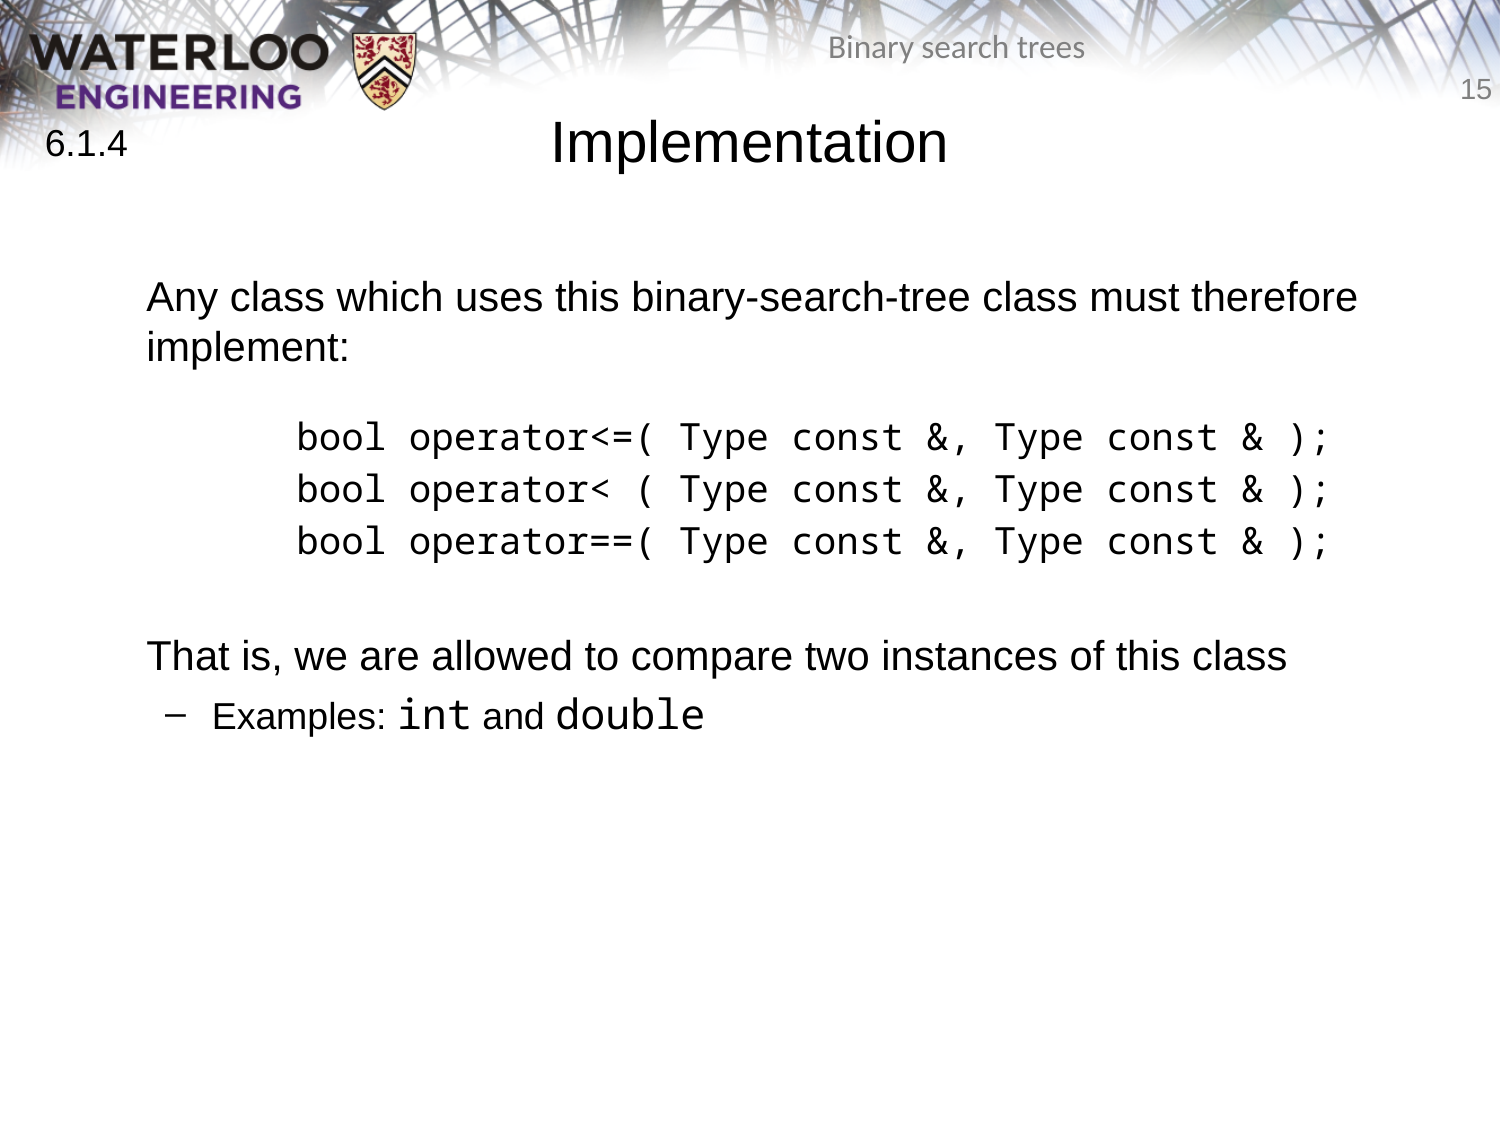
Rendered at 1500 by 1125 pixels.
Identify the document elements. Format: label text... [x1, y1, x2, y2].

text_box 6.1.4 [30, 111, 144, 172]
list Any class which uses this binary-search-tree class must therefore implement: bool operator<=( Type const &, Type const & ); bool operator< ( Type const &, Type const & ); bool operator==( Type const &, Type const & ); That is, we are allowed to compare two instances of this class Examples: int and double [74, 262, 1426, 1006]
title Implementation [74, 44, 1426, 233]
picture [0, 0, 1500, 1125]
